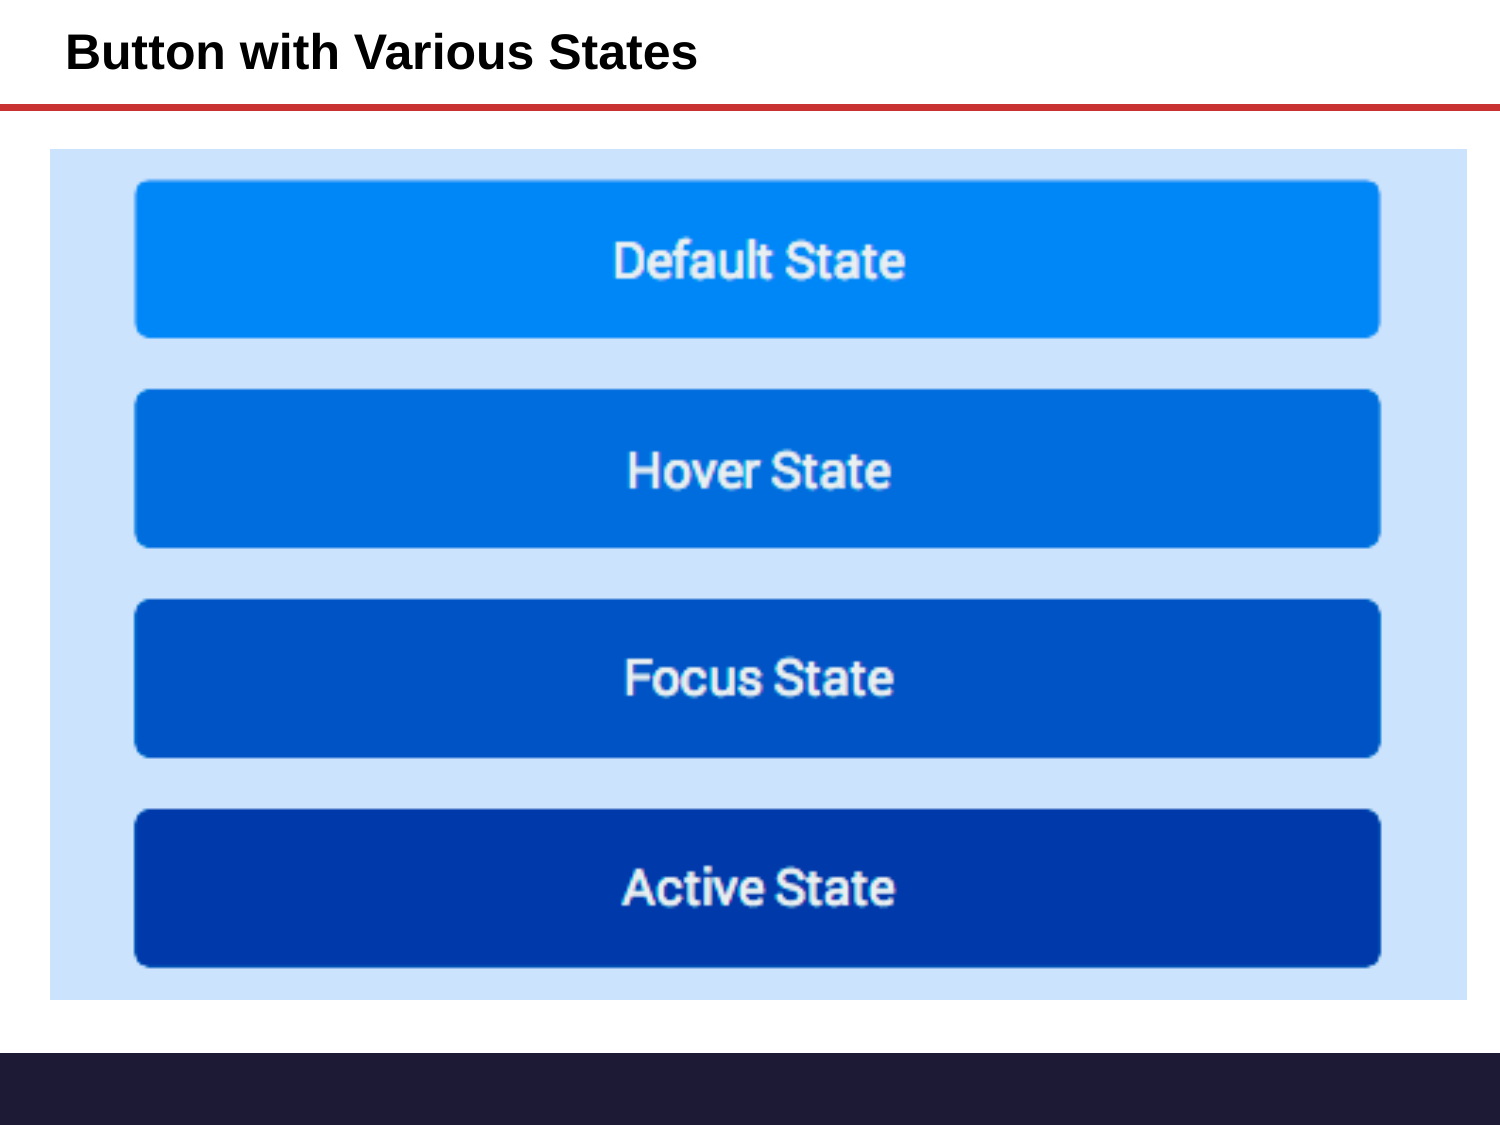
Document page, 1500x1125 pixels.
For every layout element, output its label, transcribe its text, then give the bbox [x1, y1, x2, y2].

title Button with Various States [50, 0, 948, 108]
picture [49, 149, 1467, 1001]
